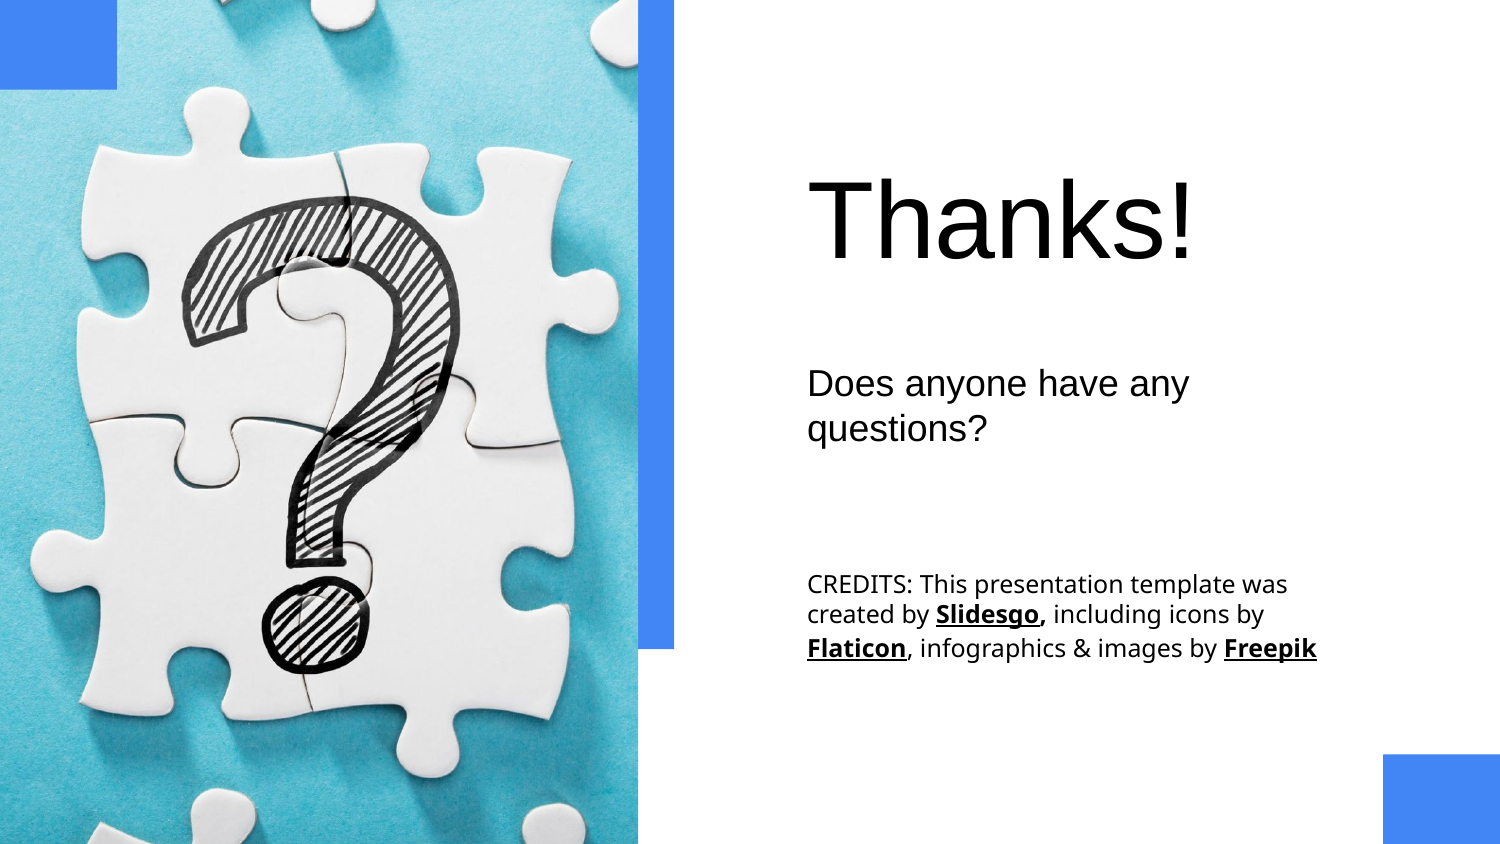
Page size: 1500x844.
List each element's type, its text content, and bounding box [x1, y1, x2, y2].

picture [0, 0, 639, 844]
subtitle Does anyone have any questions? [792, 344, 1358, 500]
title Thanks! [792, 132, 1358, 296]
